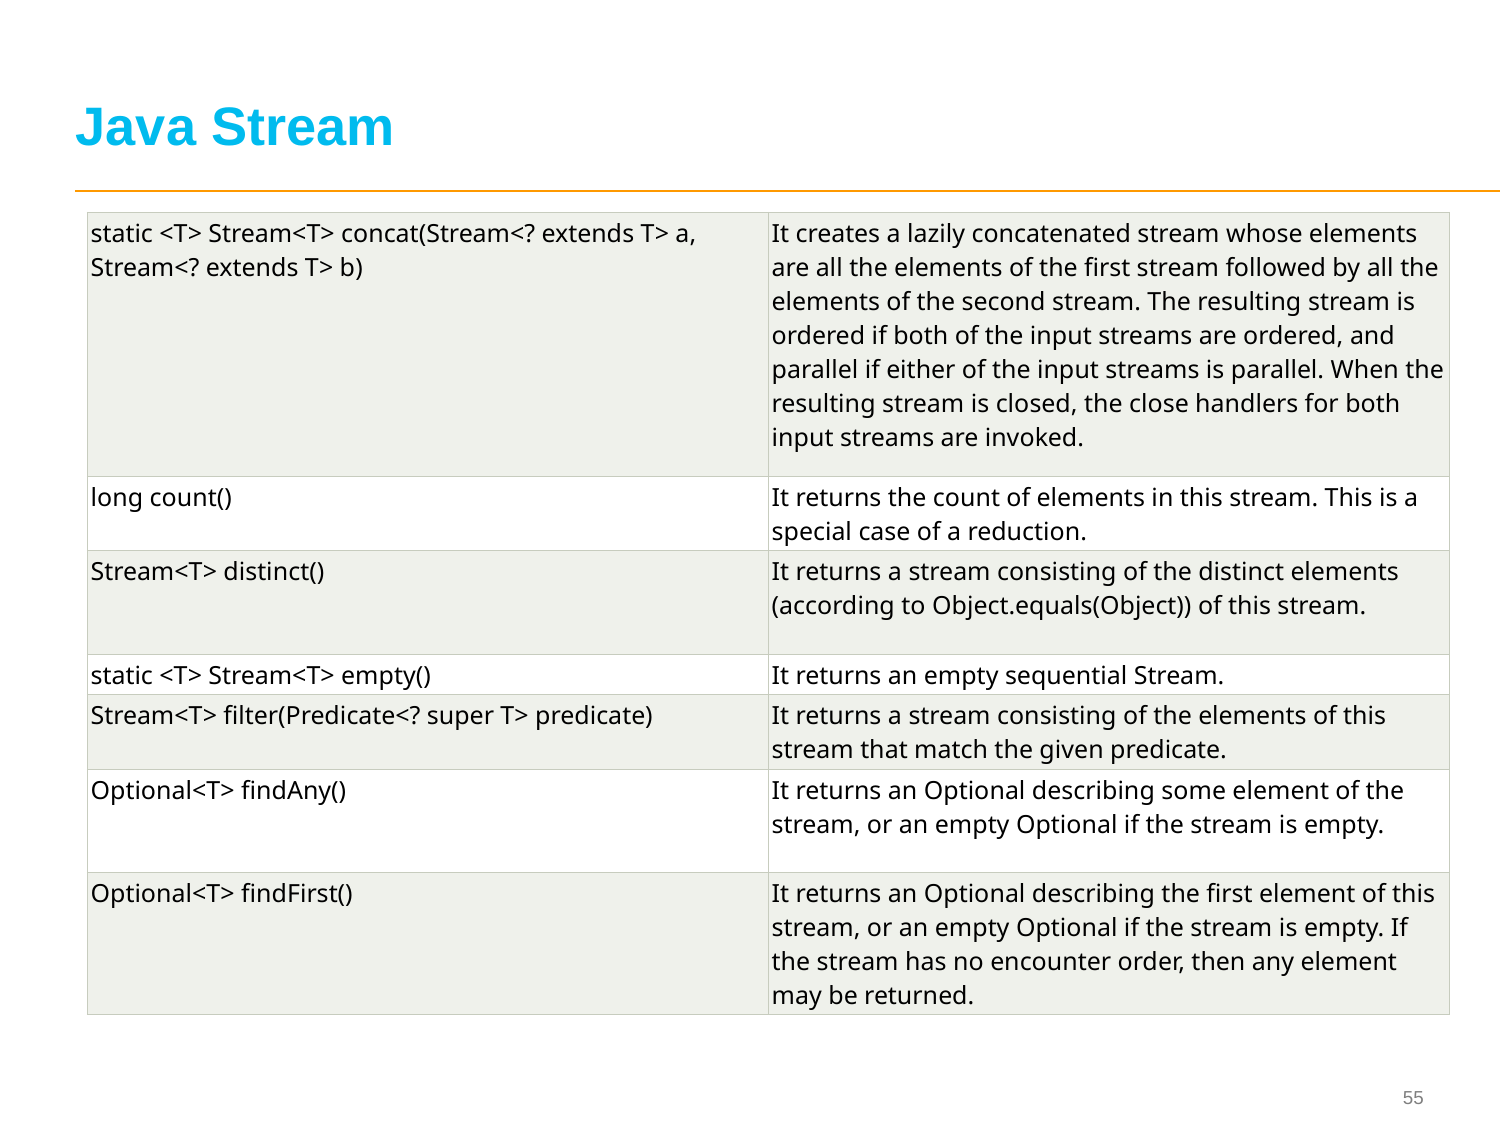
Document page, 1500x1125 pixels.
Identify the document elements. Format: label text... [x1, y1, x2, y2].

table_cell long count() [88, 477, 768, 550]
table_cell It returns the count of elements in this stream. This is a special case of a reduction. [769, 477, 1449, 550]
table_cell It returns an empty sequential Stream. [769, 655, 1449, 694]
table_cell It returns a stream consisting of the distinct elements (according to Object.equals(Object)) of this stream. [769, 551, 1449, 654]
table_header It creates a lazily concatenated stream whose elements are all the elements of the first stream followed by all the elements of the second stream. The resulting stream is ordered if both of the input streams are ordered, and parallel if either of the input streams is parallel. When the resulting stream is closed, the close handlers for both input streams are invoked. [769, 213, 1449, 476]
table_cell Optional<T> findFirst() [88, 873, 768, 1014]
table_header static <T> Stream<T> concat(Stream<? extends T> a, Stream<? extends T> b) [88, 213, 768, 476]
table_cell static <T> Stream<T> empty() [88, 655, 768, 694]
table_cell It returns an Optional describing the first element of this stream, or an empty Optional if the stream is empty. If the stream has no encounter order, then any element may be returned. [769, 873, 1449, 1014]
title Java Stream [75, 27, 1422, 157]
table_cell It returns an Optional describing some element of the stream, or an empty Optional if the stream is empty. [769, 770, 1449, 872]
table_cell Stream<T> distinct() [88, 551, 768, 654]
table_cell It returns a stream consisting of the elements of this stream that match the given predicate. [769, 695, 1449, 769]
table_cell Optional<T> findAny() [88, 770, 768, 872]
table_cell Stream<T> filter(Predicate<? super T> predicate) [88, 695, 768, 769]
